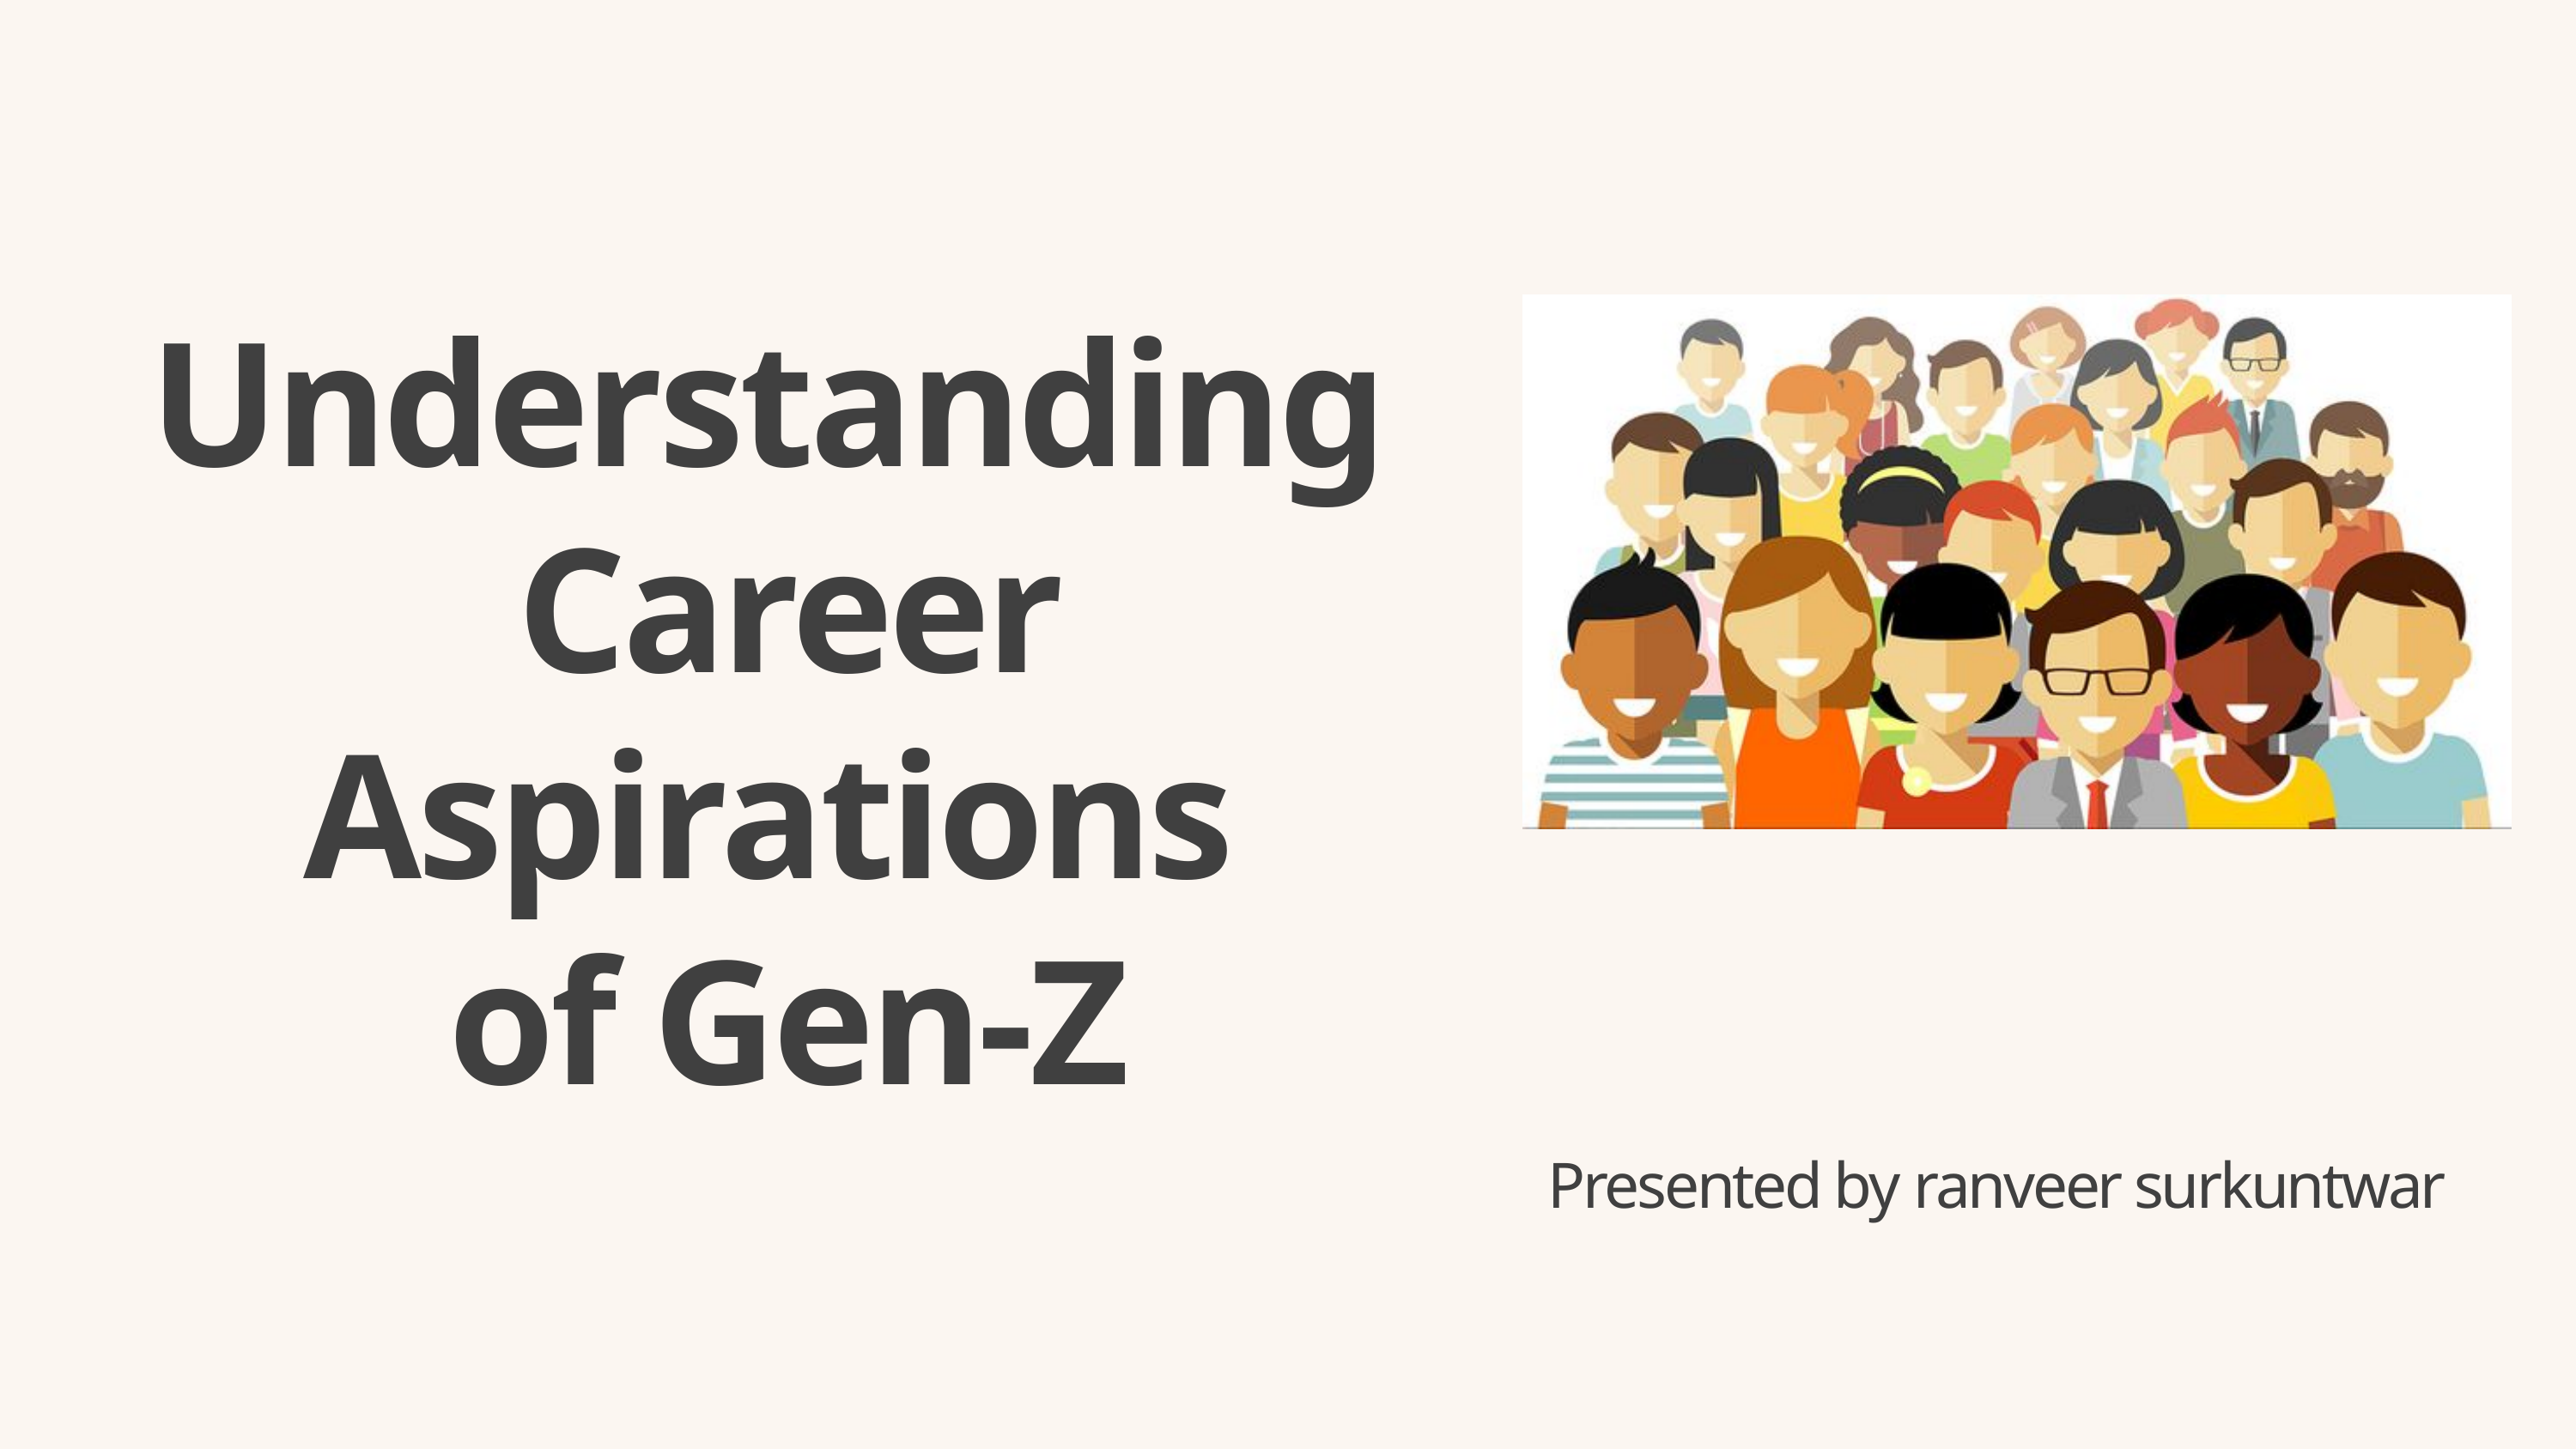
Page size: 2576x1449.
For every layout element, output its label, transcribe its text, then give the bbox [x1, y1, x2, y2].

text_box Understanding Career Aspirations of Gen-Z [64, 294, 1514, 1119]
picture [1522, 294, 2512, 829]
text_box Presented by ranveer surkuntwar [1395, 1164, 2447, 1221]
